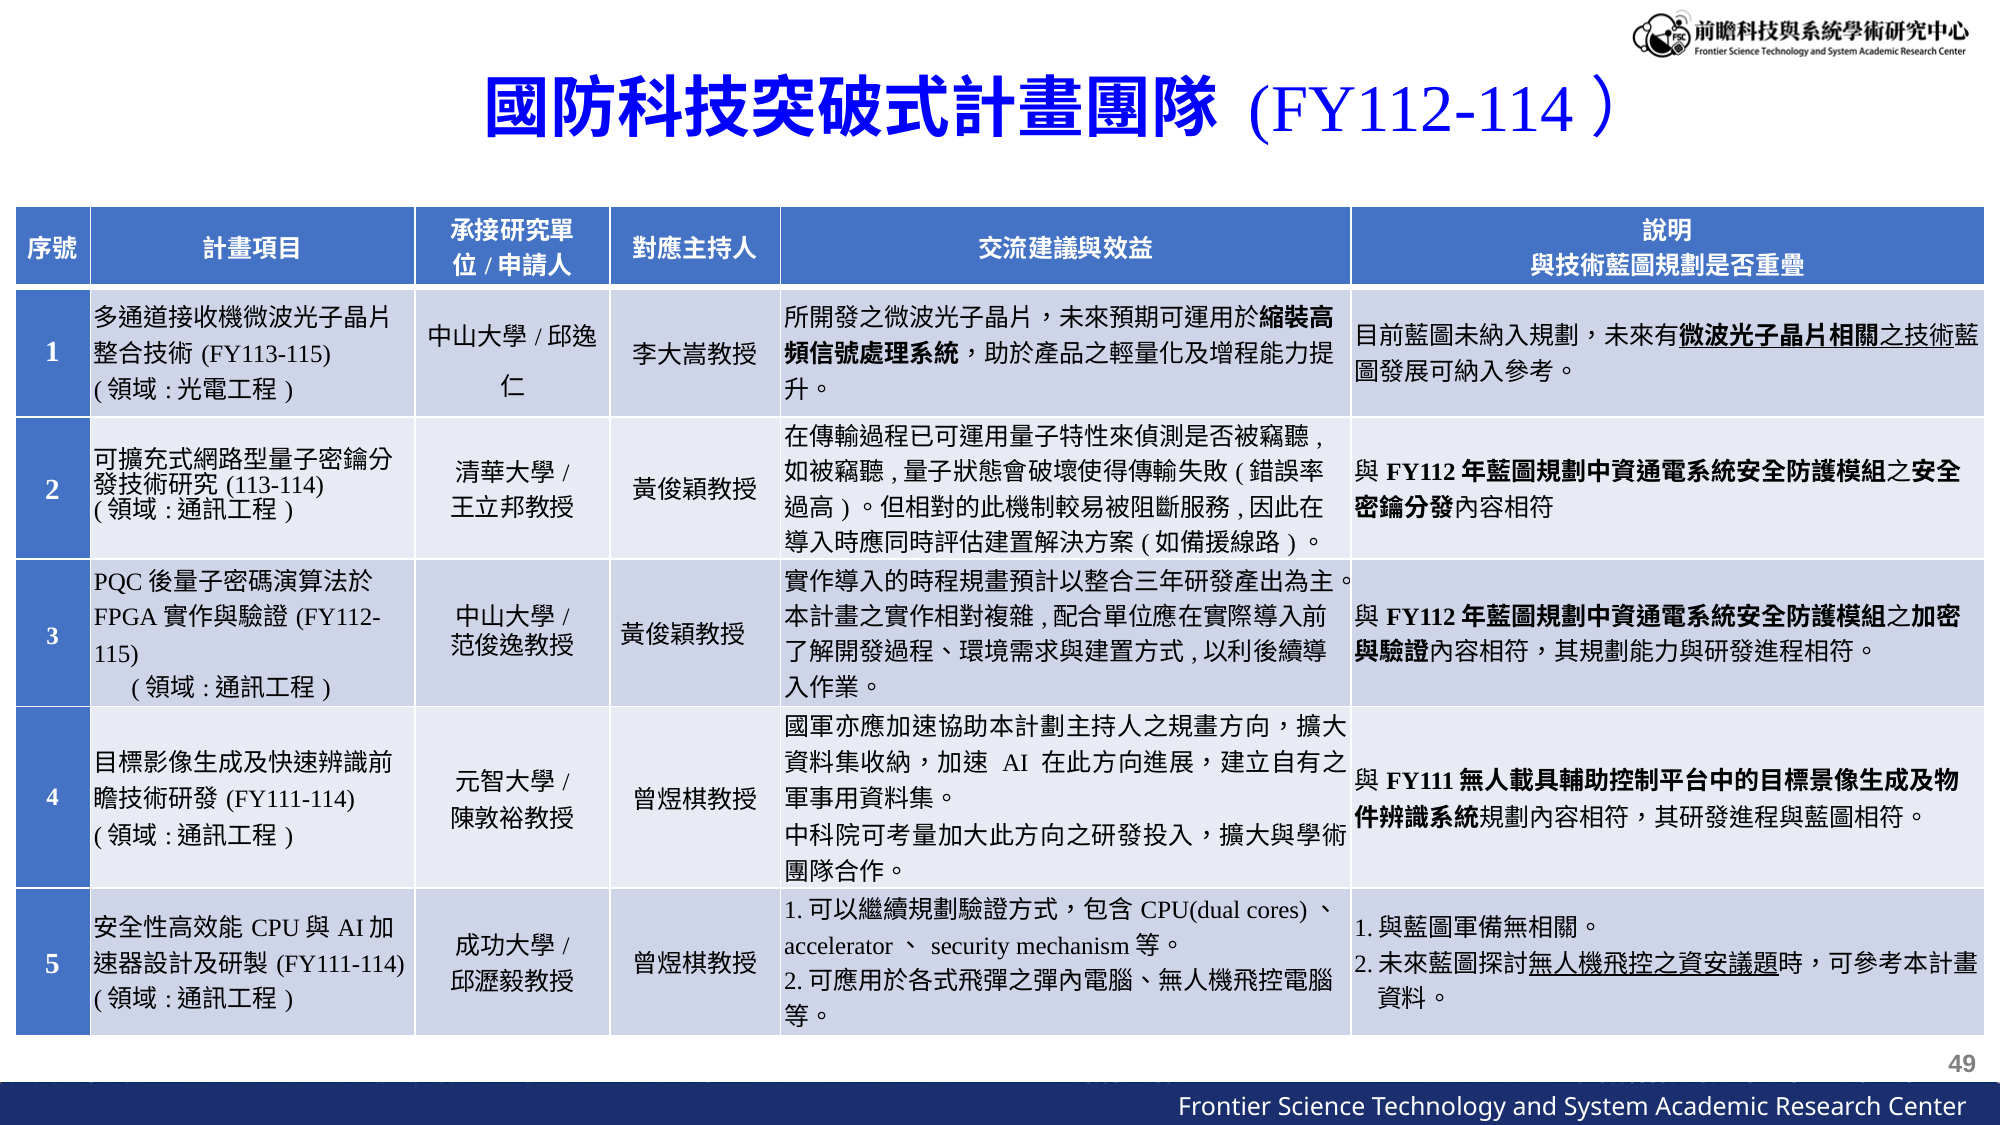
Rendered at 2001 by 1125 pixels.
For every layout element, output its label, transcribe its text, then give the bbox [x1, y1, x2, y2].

table_cell 國軍亦應加速協助本計劃主持人之規畫方向，擴大資料集收納，加速 AI 在此方向進展，建立自有之軍事用資料集。 中科院可考量加大此方向之研發投入，擴大與學術團隊合作。 [781, 707, 1350, 887]
table_cell 2 [16, 418, 90, 558]
table_cell 在傳輸過程已可運用量子特性來偵測是否被竊聽,如被竊聽,量子狀態會破壞使得傳輸失敗(錯誤率過高)。但相對的此機制較易被阻斷服務,因此在導入時應同時評估建置解決方案(如備援線路)。 [781, 418, 1350, 558]
table_cell 與FY112年藍圖規劃中資通電系統安全防護模組之加密與驗證內容相符，其規劃能力與研發進程相符。 [1352, 560, 1984, 706]
table_cell 黃俊穎教授 [611, 418, 780, 558]
table_cell 中山大學/ 范俊逸教授 [416, 560, 609, 706]
table_cell 5 [16, 889, 90, 1035]
table_cell 1 [16, 290, 90, 416]
table_header 對應主持人 [611, 207, 780, 284]
table_cell 曾煜棋教授 [611, 889, 780, 1035]
table_cell 成功大學/ 邱瀝毅教授 [416, 889, 609, 1035]
table_cell 所開發之微波光子晶片，未來預期可運用於縮裝高頻信號處理系統，助於產品之輕量化及增程能力提升。 [781, 290, 1350, 416]
table_cell 目前藍圖未納入規劃，未來有微波光子晶片相關之技術藍圖發展可納入參考。 [1352, 290, 1984, 416]
table_cell 清華大學/ 王立邦教授 [416, 418, 609, 558]
table_cell 3 [16, 560, 90, 706]
table_header 計畫項目 [91, 207, 414, 284]
table_cell 與FY112年藍圖規劃中資通電系統安全防護模組之安全密鑰分發內容相符 [1352, 418, 1984, 558]
table_cell 4 [16, 707, 90, 887]
table_cell 曾煜棋教授 [611, 707, 780, 887]
table_header 承接研究單位/申請人 [416, 207, 609, 284]
table_cell 與FY111無人載具輔助控制平台中的目標景像生成及物件辨識系統規劃內容相符，其研發進程與藍圖相符。 [1352, 707, 1984, 887]
table_header 交流建議與效益 [781, 207, 1350, 284]
table_header 序號 [16, 207, 90, 284]
table_cell 李大嵩教授 [611, 290, 780, 416]
table_cell 1.與藍圖軍備無相關。 2.未來藍圖探討無人機飛控之資安議題時，可參考本計畫資料。 [1352, 889, 1984, 1035]
text_box 國防科技突破式計畫團隊 (FY112-114） [468, 57, 1673, 153]
table_cell 安全性高效能CPU與AI加速器設計及研製(FY111-114) (領域:通訊工程) [91, 889, 414, 1035]
table_cell 中山大學/邱逸仁 [416, 290, 609, 416]
table_cell 實作導入的時程規畫預計以整合三年研發產出為主。本計畫之實作相對複雜,配合單位應在實際導入前了解開發過程、環境需求與建置方式,以利後續導入作業。 [781, 560, 1350, 706]
table_cell 可擴充式網路型量子密鑰分發技術研究(113-114) (領域:通訊工程) [91, 418, 414, 558]
table_cell 1.可以繼續規劃驗證方式，包含CPU(dual cores)、accelerator、security mechanism等。 2.可應用於各式飛彈之彈內電腦、無人機飛控電腦等。 [781, 889, 1350, 1035]
table_cell PQC後量子密碼演算法於FPGA實作與驗證(FY112-115) (領域:通訊工程) [91, 560, 414, 706]
picture [1625, 0, 1980, 68]
table_header 說明 與技術藍圖規劃是否重疊 [1352, 207, 1984, 284]
table_cell 元智大學/ 陳敦裕教授 [416, 707, 609, 887]
table_cell 多通道接收機微波光子晶片整合技術(FY113-115) (領域:光電工程) [91, 290, 414, 416]
table_cell 黃俊穎教授 [611, 560, 780, 706]
table_cell 目標影像生成及快速辨識前瞻技術研發(FY111-114) (領域:通訊工程) [91, 707, 414, 887]
